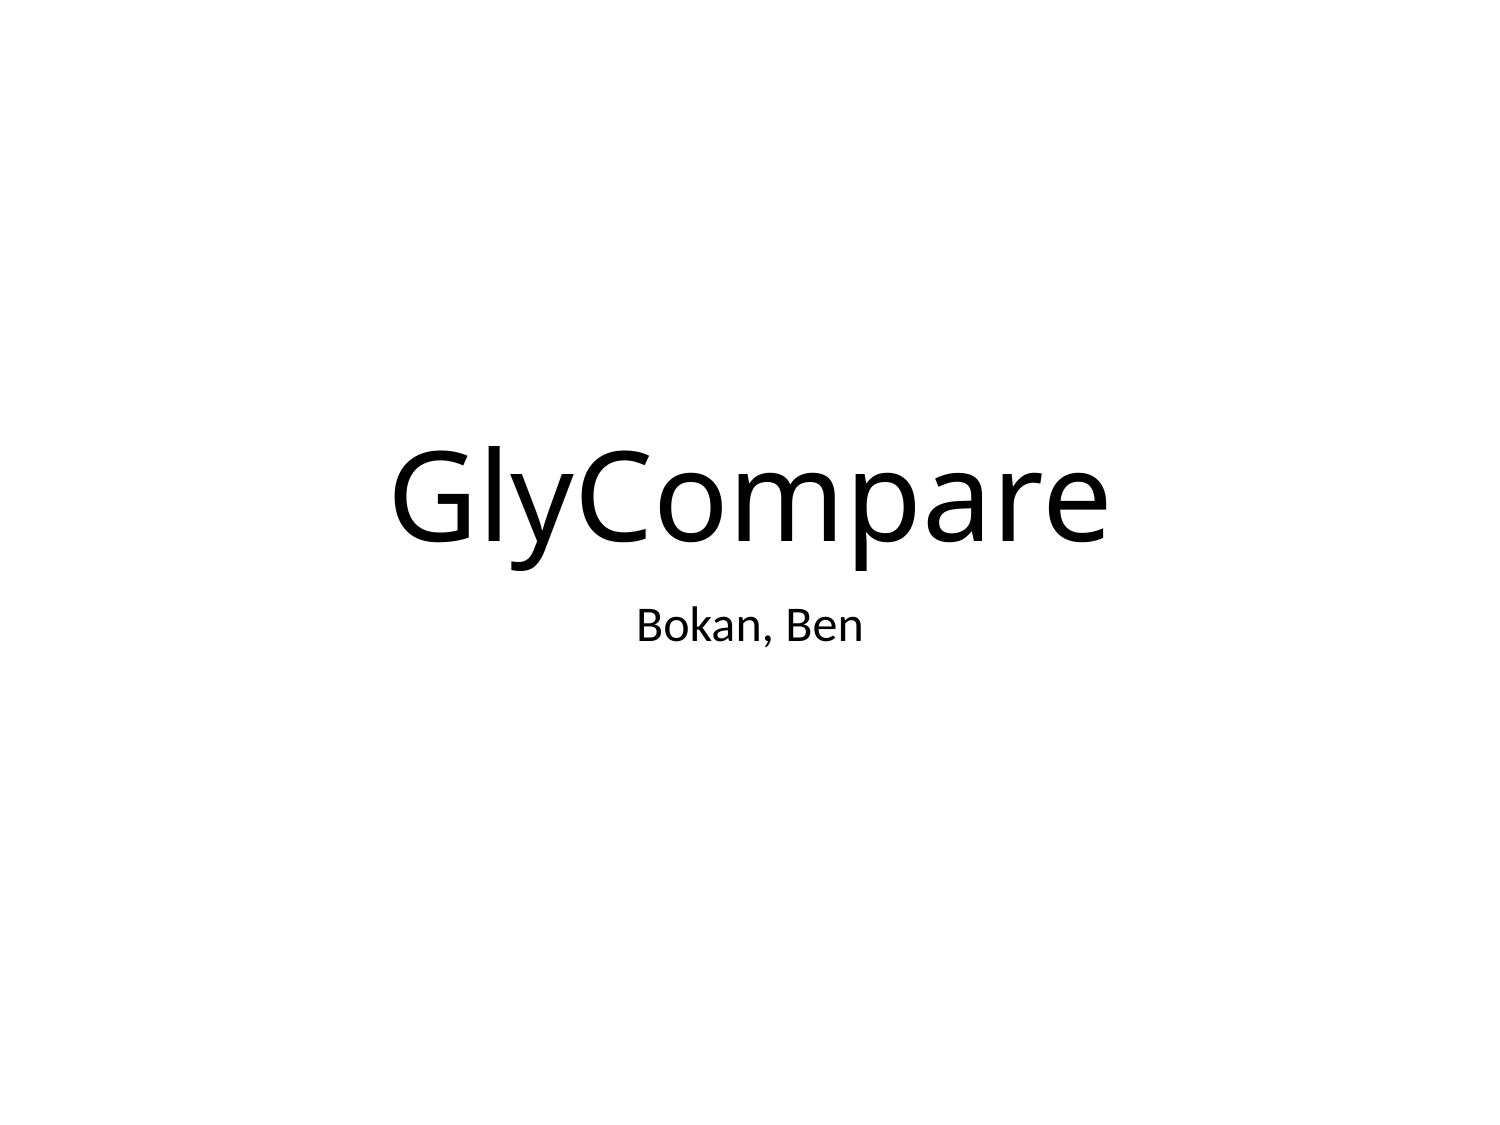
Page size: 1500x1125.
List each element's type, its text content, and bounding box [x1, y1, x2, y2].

subtitle Bokan, Ben [187, 590, 1313, 863]
title GlyCompare [112, 184, 1388, 576]
